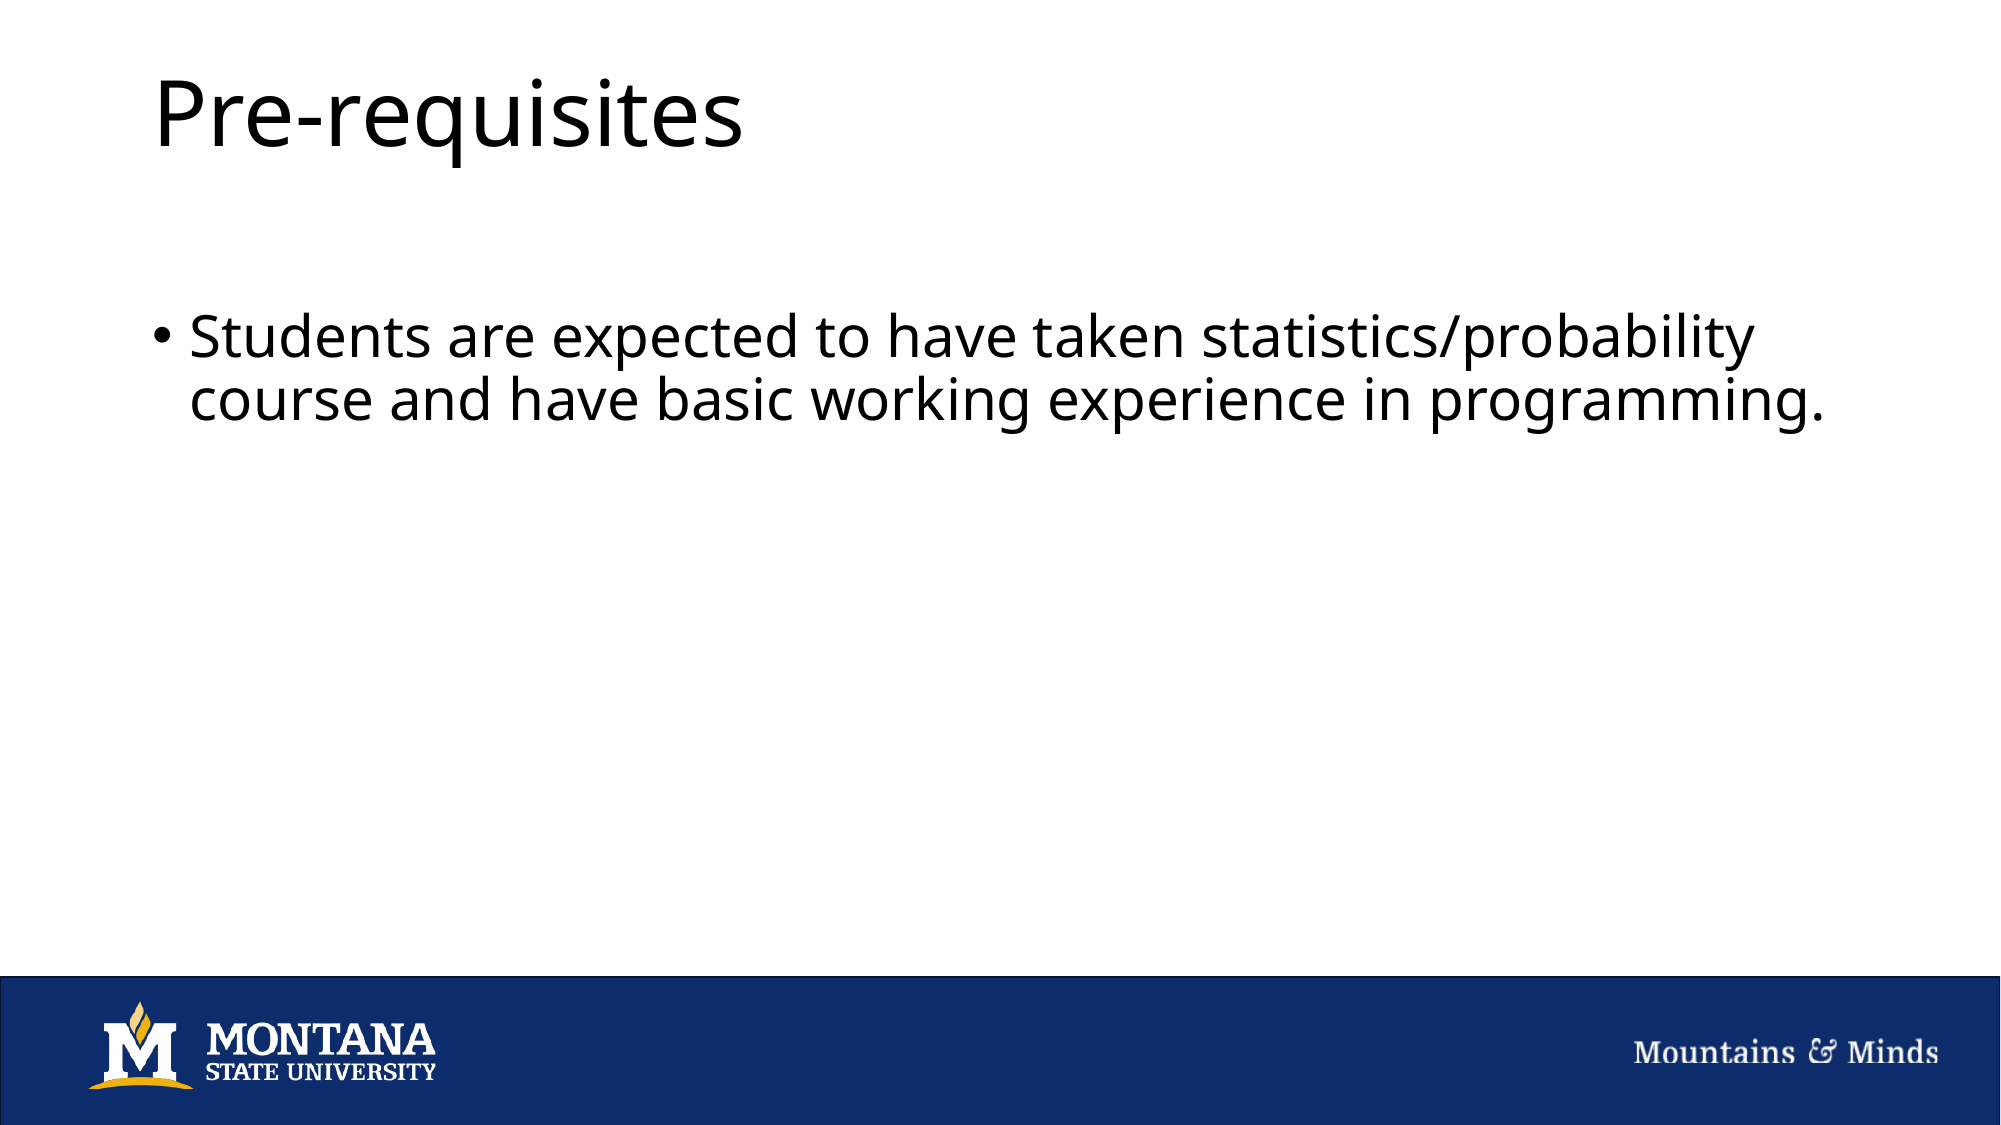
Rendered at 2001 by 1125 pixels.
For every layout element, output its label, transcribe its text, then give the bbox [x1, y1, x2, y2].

list Students are expected to have taken statistics/probability course and have basic working experience in programming. [137, 299, 1863, 1014]
title Pre-requisites [137, 59, 1863, 278]
